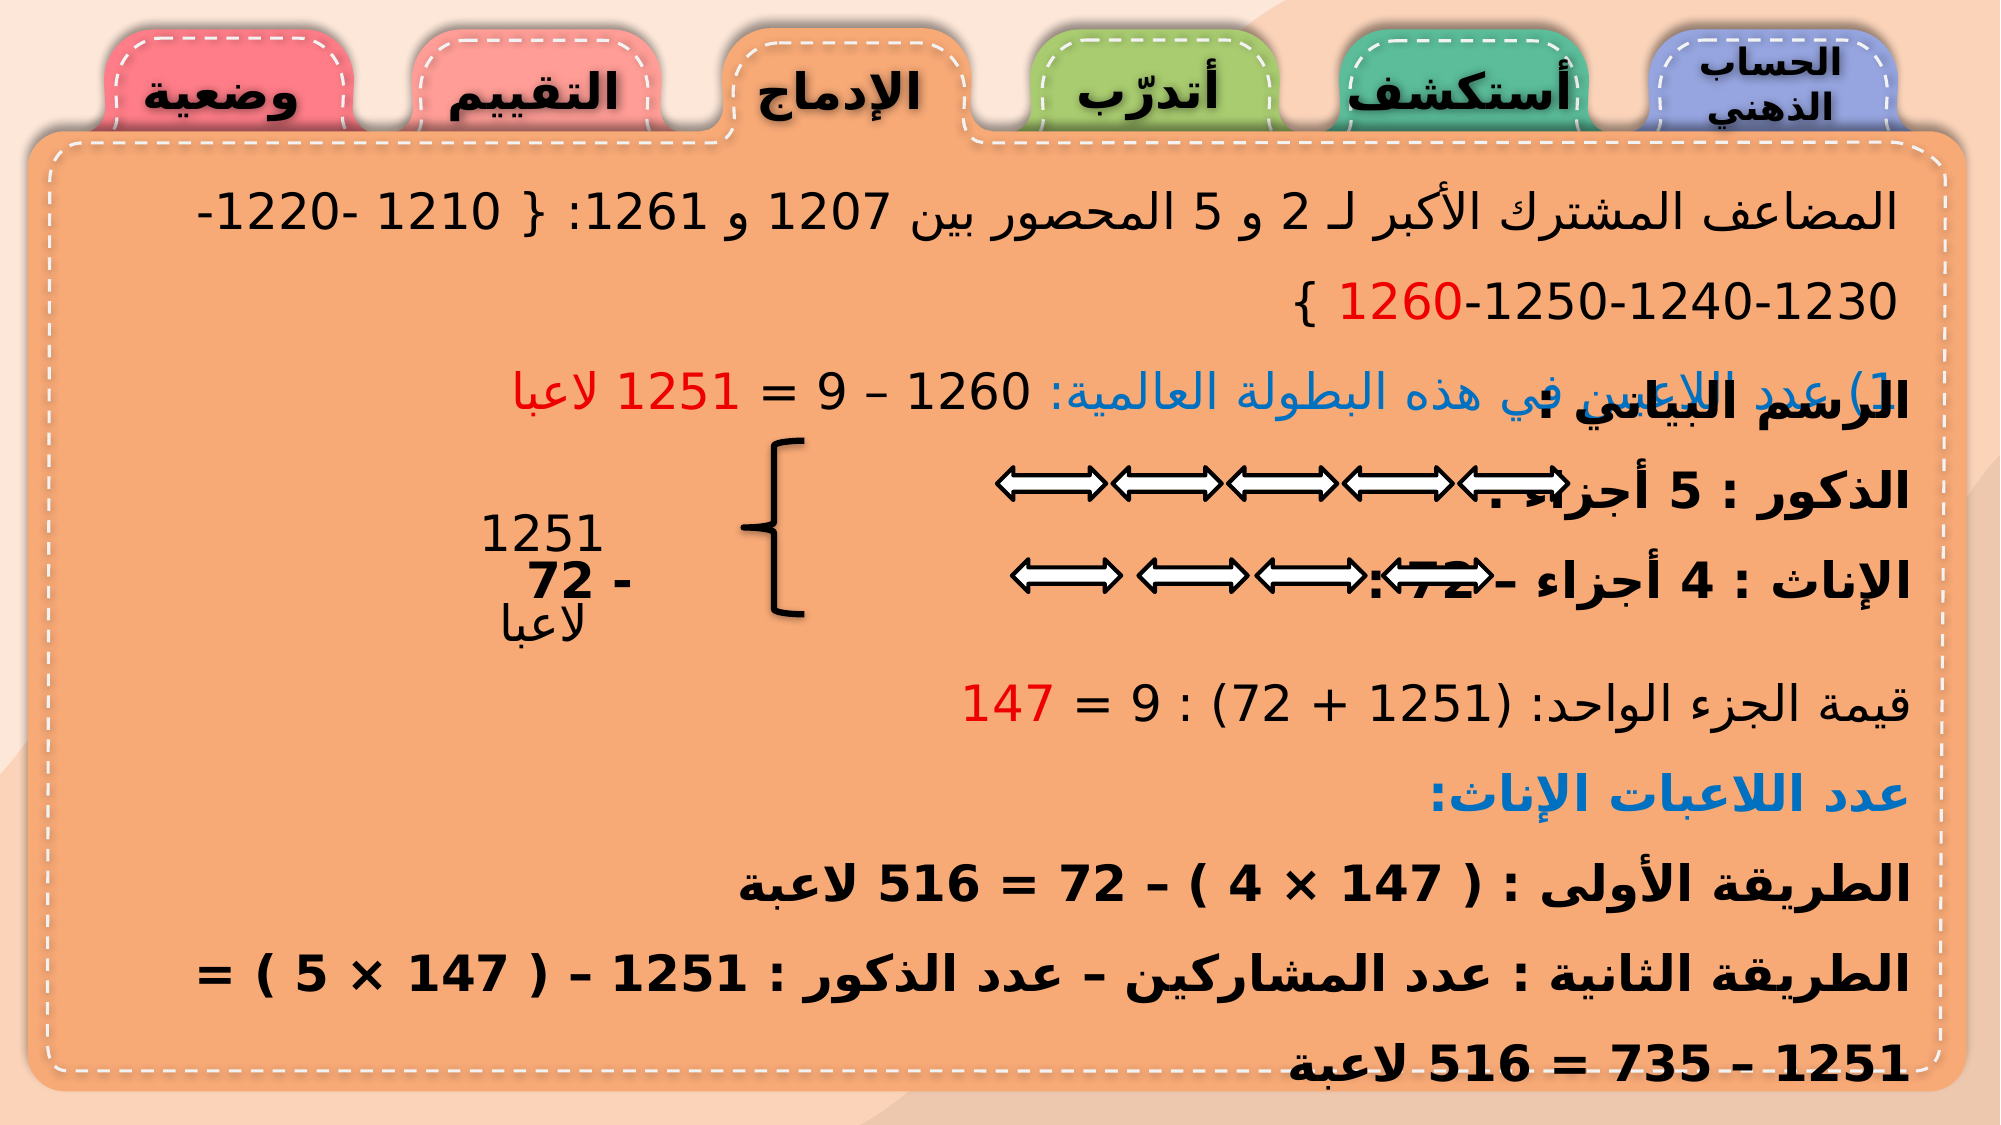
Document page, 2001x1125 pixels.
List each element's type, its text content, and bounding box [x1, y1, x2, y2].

text_box [994, 465, 1109, 502]
text_box [1341, 465, 1455, 502]
text_box [1380, 557, 1495, 595]
text_box [1136, 557, 1250, 595]
text_box المضاعف المشترك الأكبر لـ 2 و 5 المحصور بين 1207 و 1261: { 1210 -1220-1230-1240-1250-1260 } 1) عدد اللاعبين في هذه البطولة العالمية: 1260 – 9 = 1251 لاعبا [74, 142, 1915, 427]
text_box أتدرّب [1014, 45, 1284, 132]
text_box 1251 لاعبا [421, 464, 666, 634]
text_box [1457, 465, 1571, 502]
text_box [740, 437, 805, 618]
text_box وضعية [87, 46, 357, 133]
text_box [1254, 557, 1368, 595]
text_box [1110, 465, 1224, 502]
text_box [1009, 557, 1124, 595]
text_box أستكشف [1325, 46, 1595, 133]
text_box التقييم [399, 46, 669, 133]
text_box قيمة الجزء الواحد: (1251 + 72) : 9 = 147 عدد اللاعبات الإناث: الطريقة الأولى : ( 147 × 4 ) – 72 = 516 لاعبة الطريقة الثانية : عدد المشاركين – عدد الذكور : 1251 – ( 147 × 5 ) = 1251 – 735 = 516 لاعبة [114, 634, 1927, 1100]
text_box الإدماج [705, 46, 974, 133]
text_box الرسم البياني : الذكور : 5 أجزاء : الإناث : 4 أجزاء – 72 : - 72 [87, 331, 1927, 617]
text_box [1225, 465, 1340, 502]
text_box الحساب الذهني [1636, 39, 1905, 126]
